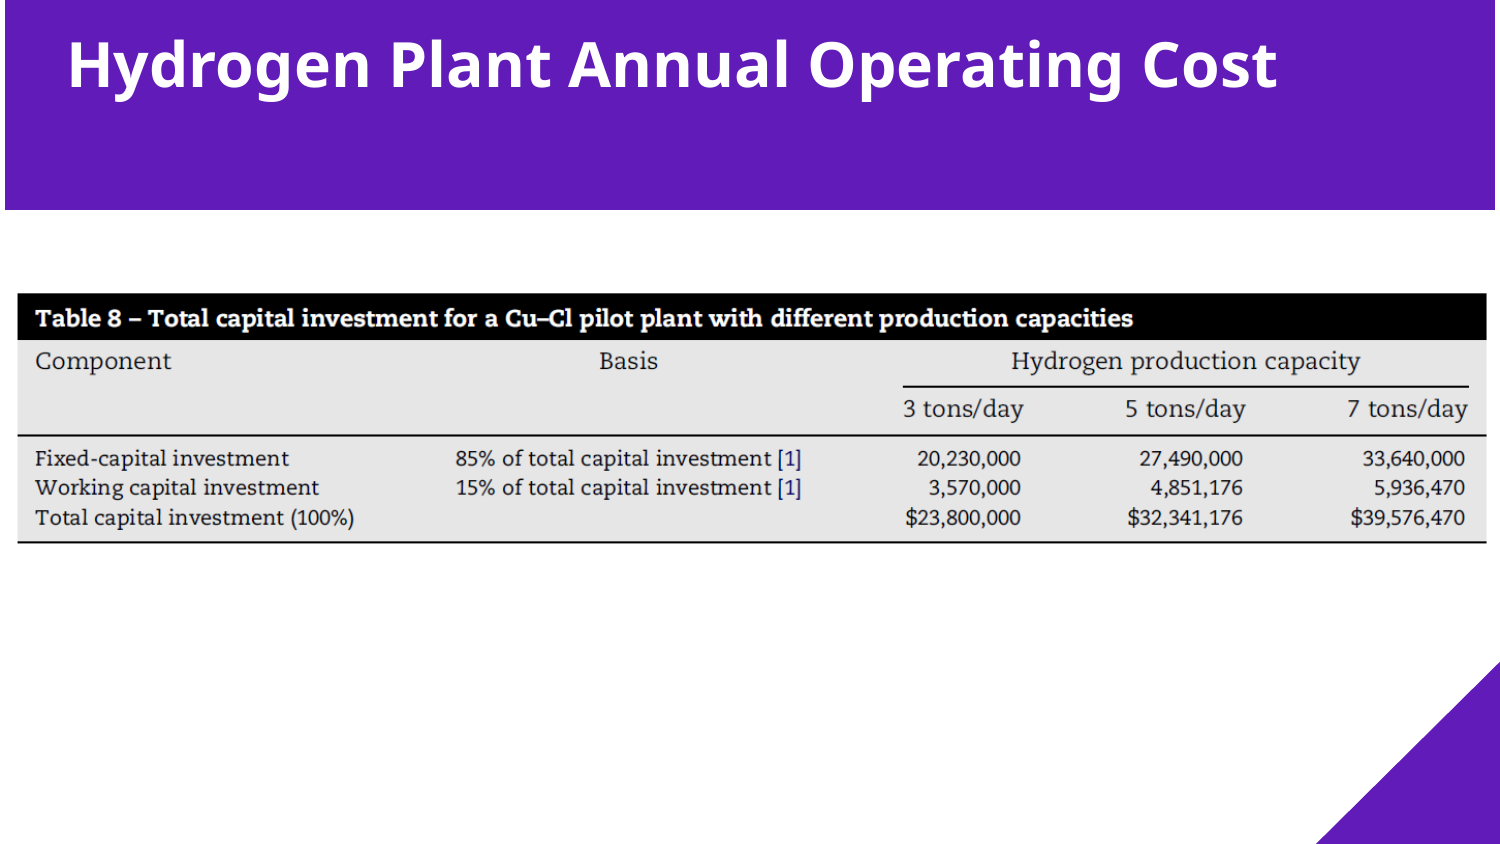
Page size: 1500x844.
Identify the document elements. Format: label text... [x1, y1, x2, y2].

title Hydrogen Plant Annual Operating Cost [51, 10, 1449, 113]
picture [0, 284, 1500, 559]
